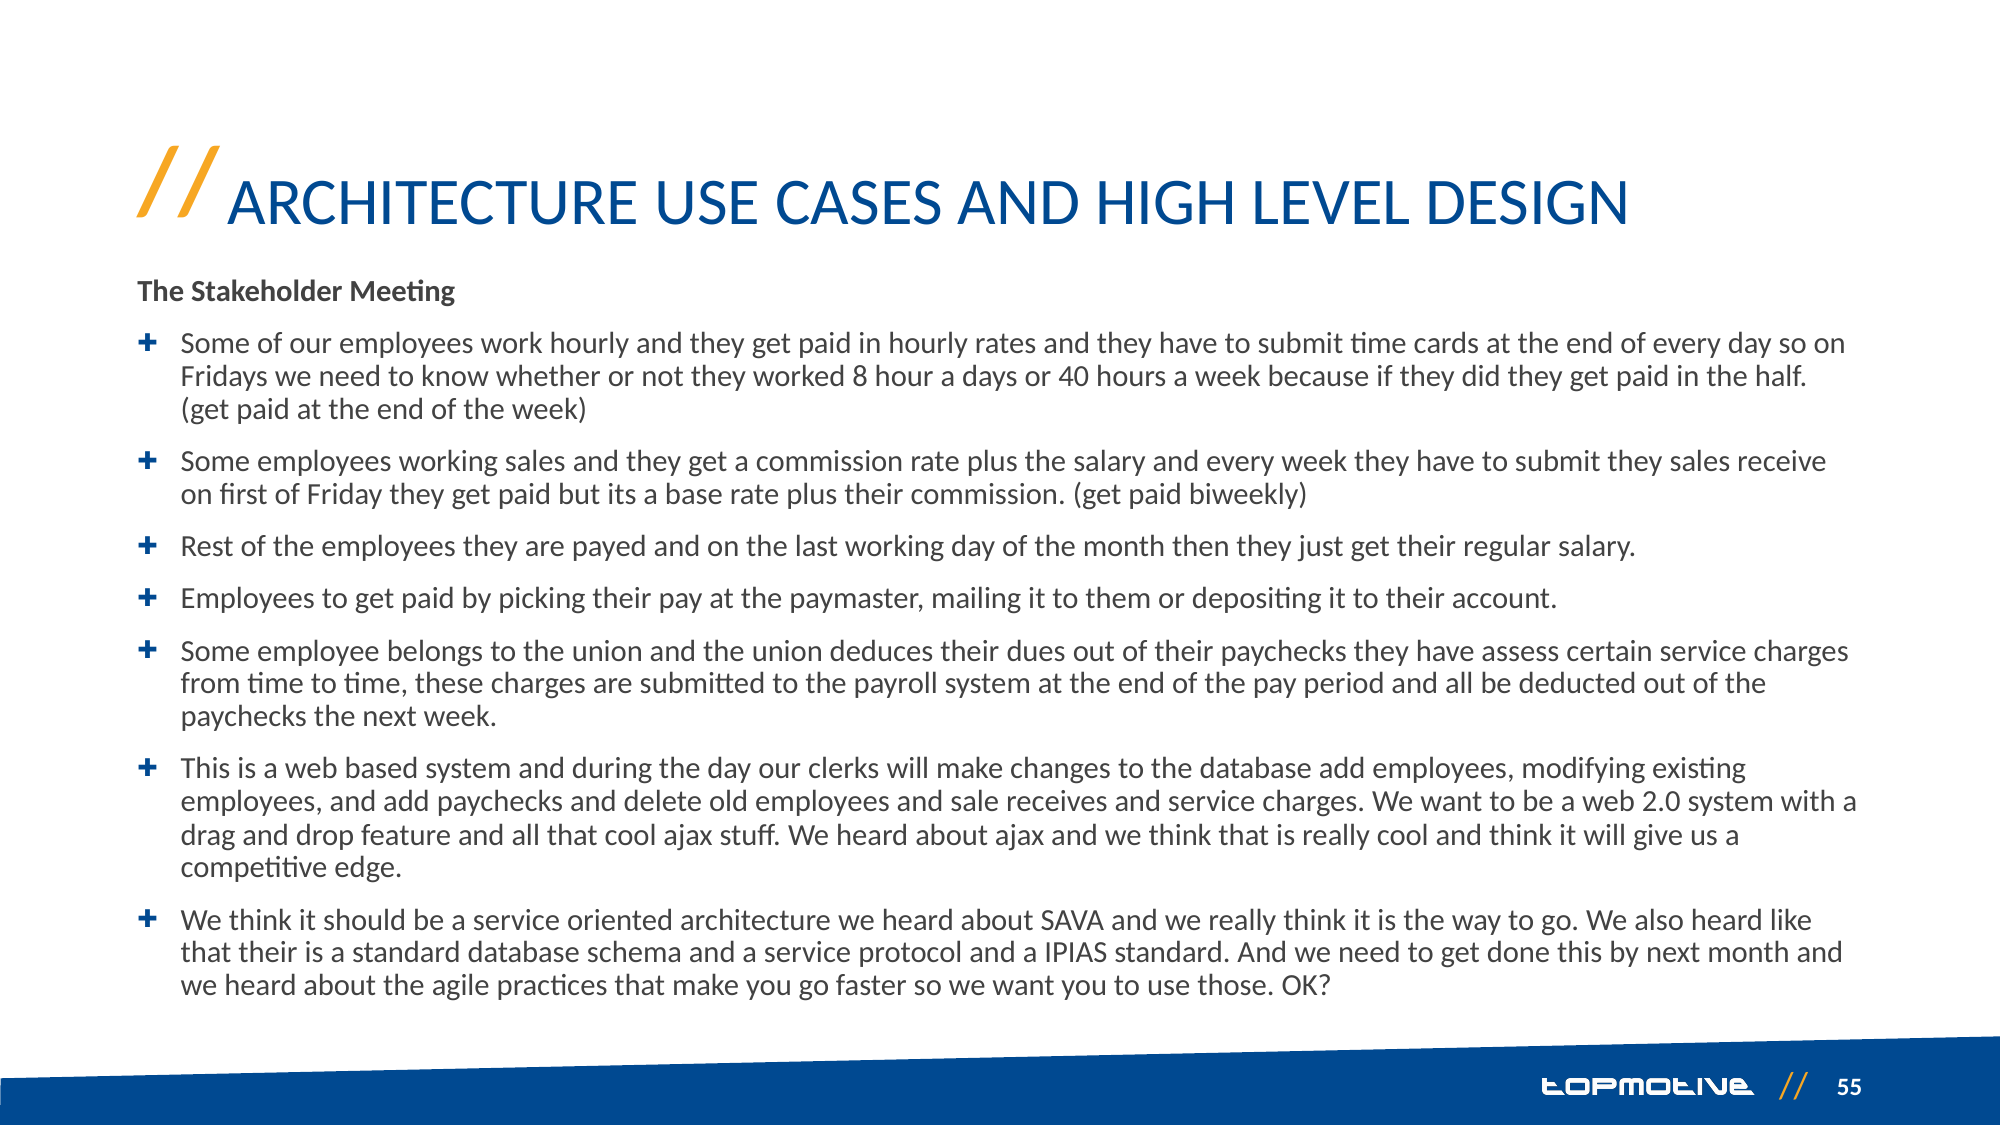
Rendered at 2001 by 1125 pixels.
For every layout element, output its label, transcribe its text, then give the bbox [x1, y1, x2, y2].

title Architecture use cases and high level design [227, 158, 1863, 242]
picture [1542, 1078, 1755, 1095]
slide_number 55 [1800, 1065, 1863, 1107]
list The Stakeholder Meeting Some of our employees work hourly and they get paid in hourly rates and they have to submit time cards at the end of every day so on Fridays we need to know whether or not they worked 8 hour a days or 40 hours a week because if they did they get paid in the half. (get paid at the end of the week) Some employees working sales and they get a commission rate plus the salary and every week they have to submit they sales receive on first of Friday they get paid but its a base rate plus their commission. (get paid biweekly) Rest of the employees they are payed and on the last working day of the month then they just get their regular salary. Employees to get paid by picking their pay at the paymaster, mailing it to them or depositing it to their account. Some employee belongs to the union and the union deduces their dues out of their paychecks they have assess certain service charges from time to time, these charges are submitted to the payroll system at the end of the pay period and all be deducted out of the paychecks the next week. This is a web based system and during the day our clerks will make changes to the database add employees, modifying existing employees, and add paychecks and delete old employees and sale receives and service charges. We want to be a web 2.0 system with a drag and drop feature and all that cool ajax stuff. We heard about ajax and we think that is really cool and think it will give us a competitive edge. We think it should be a service oriented architecture we heard about SAVA and we really think it is the way to go. We also heard like that their is a standard database schema and a service protocol and a IPIAS standard. And we need to get done this by next month and we heard about the agile practices that make you go faster so we want you to use those. OK? [137, 275, 1863, 1010]
